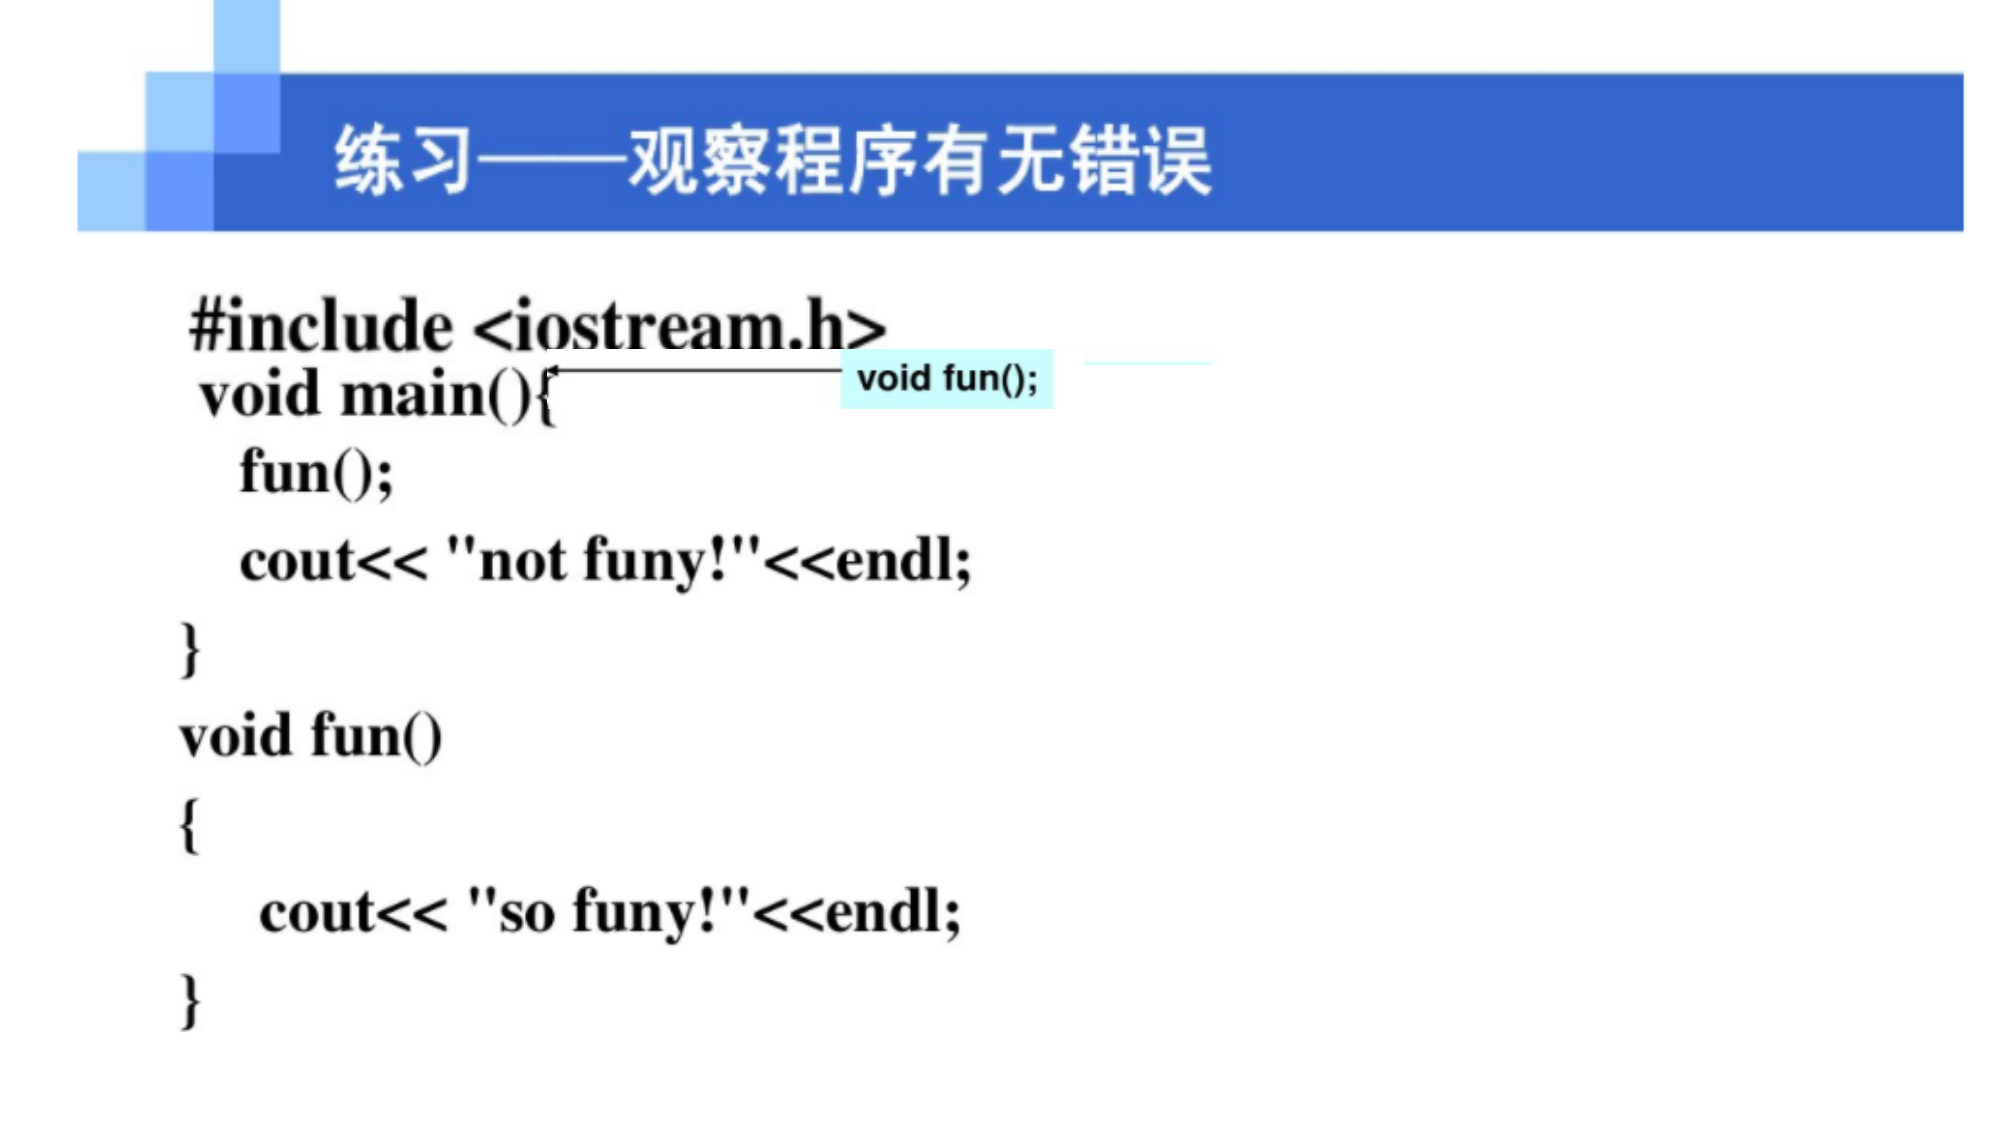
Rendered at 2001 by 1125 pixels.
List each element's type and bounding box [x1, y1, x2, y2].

list [137, 436, 1000, 1038]
picture [0, 0, 2000, 437]
